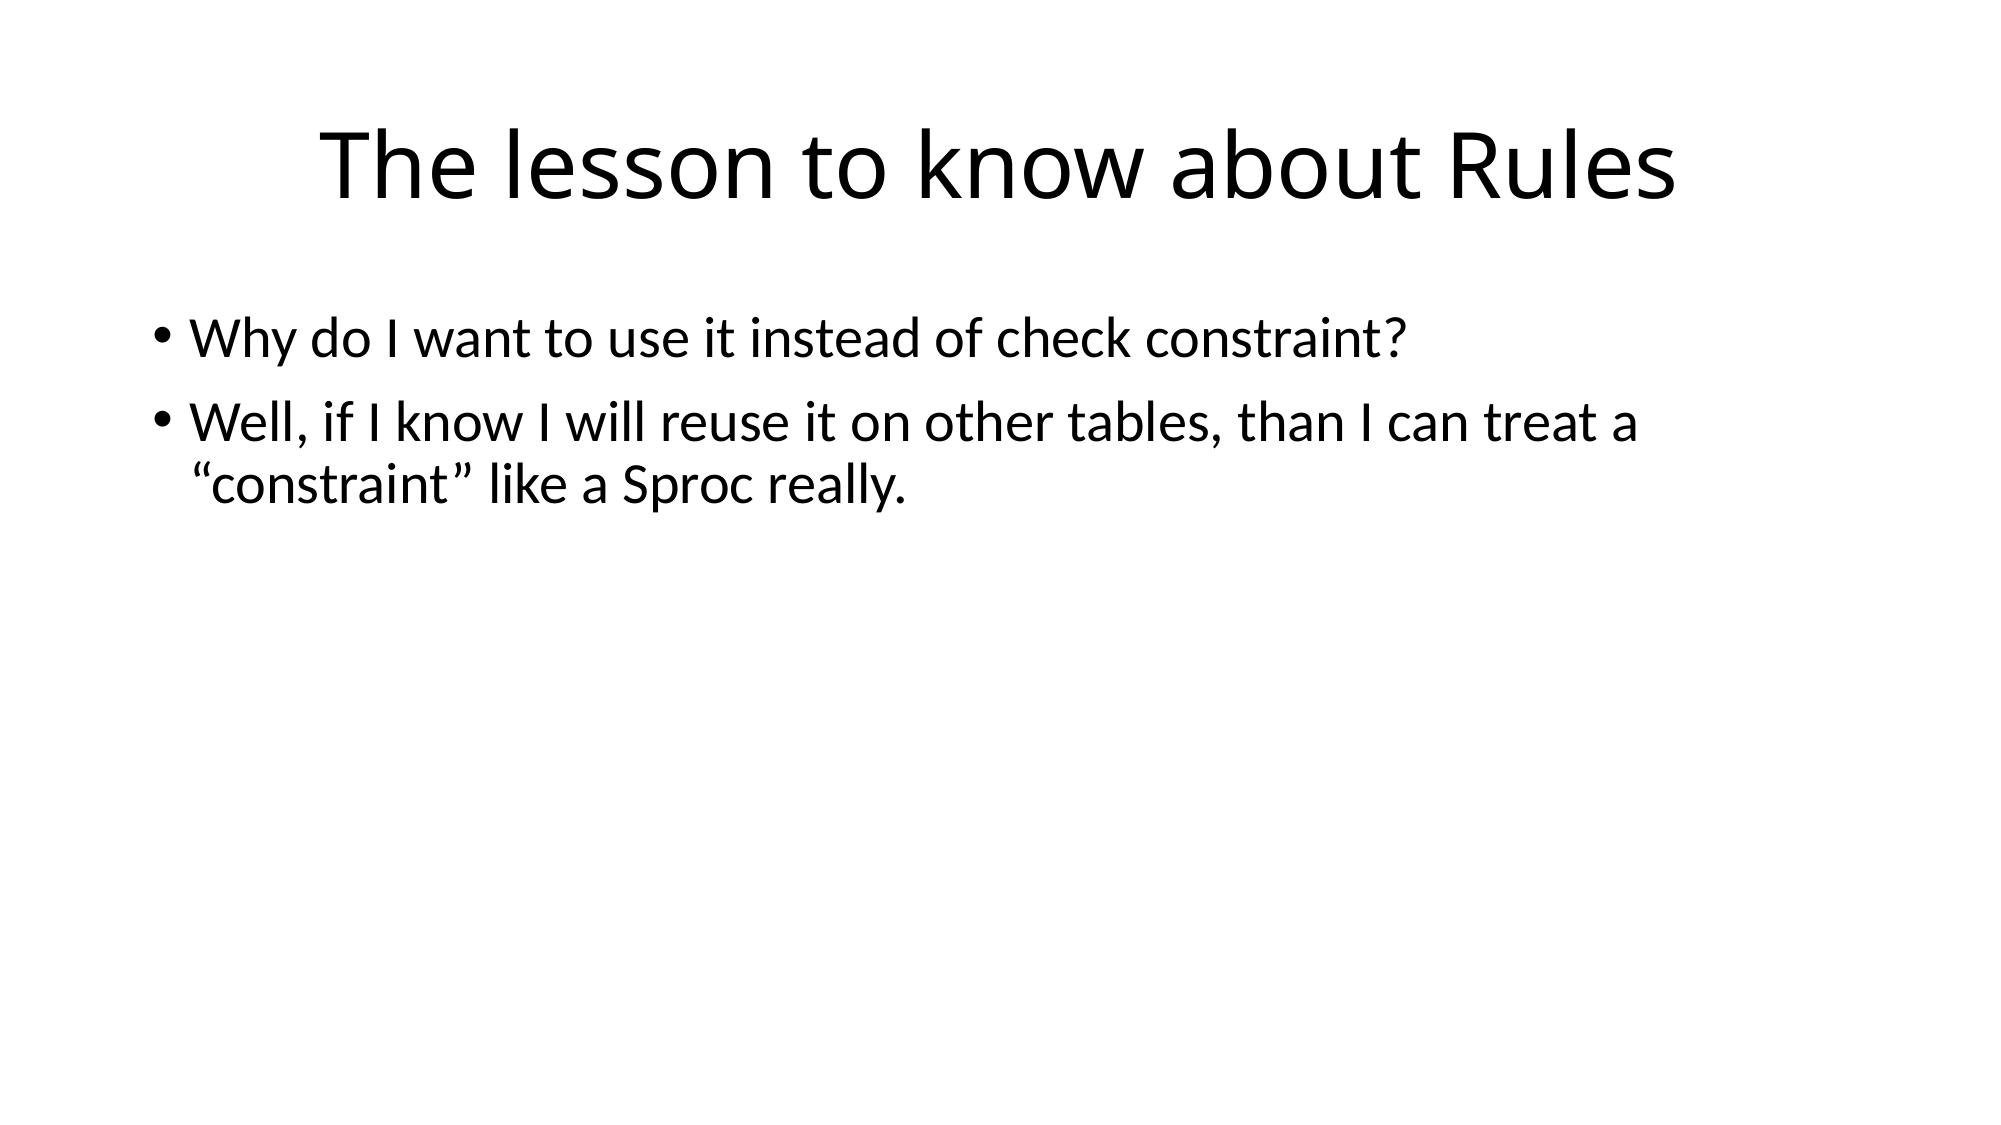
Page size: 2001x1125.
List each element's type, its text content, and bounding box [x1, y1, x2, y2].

title The lesson to know about Rules [137, 59, 1863, 278]
list Why do I want to use it instead of check constraint? Well, if I know I will reuse it on other tables, than I can treat a “constraint” like a Sproc really. [137, 299, 1863, 1014]
